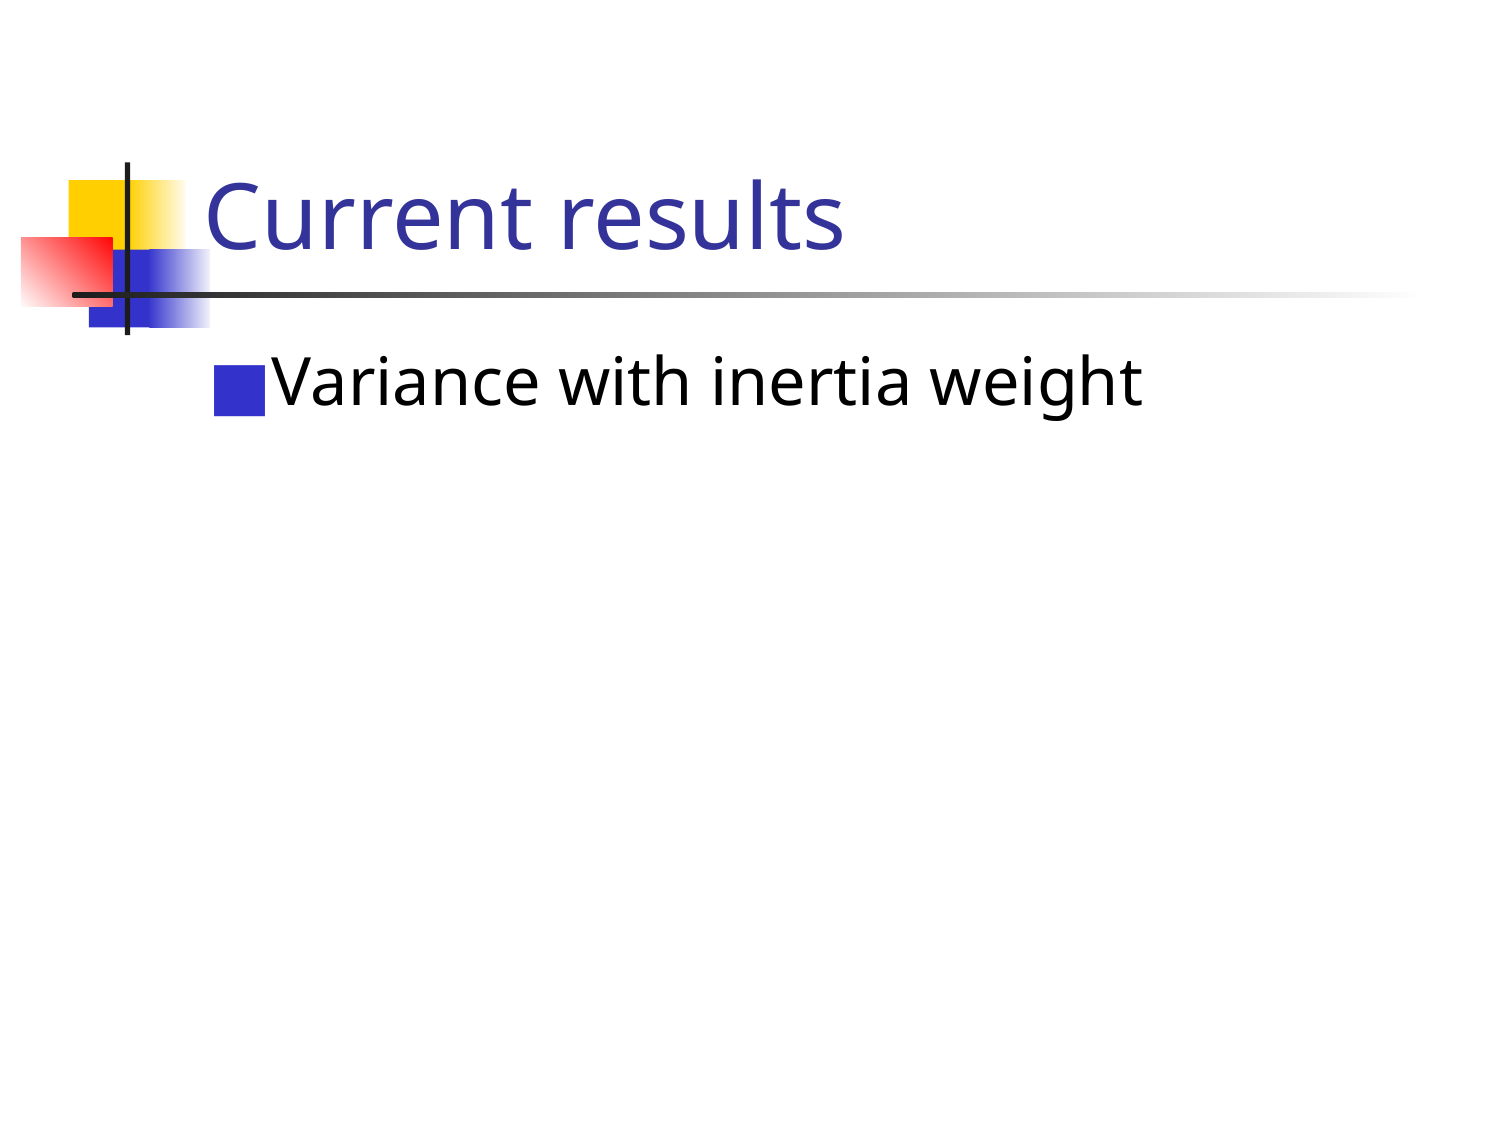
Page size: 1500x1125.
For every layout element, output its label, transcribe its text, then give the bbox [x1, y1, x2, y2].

list Variance with inertia weight [193, 331, 1469, 1006]
title Current results [188, 35, 1468, 275]
